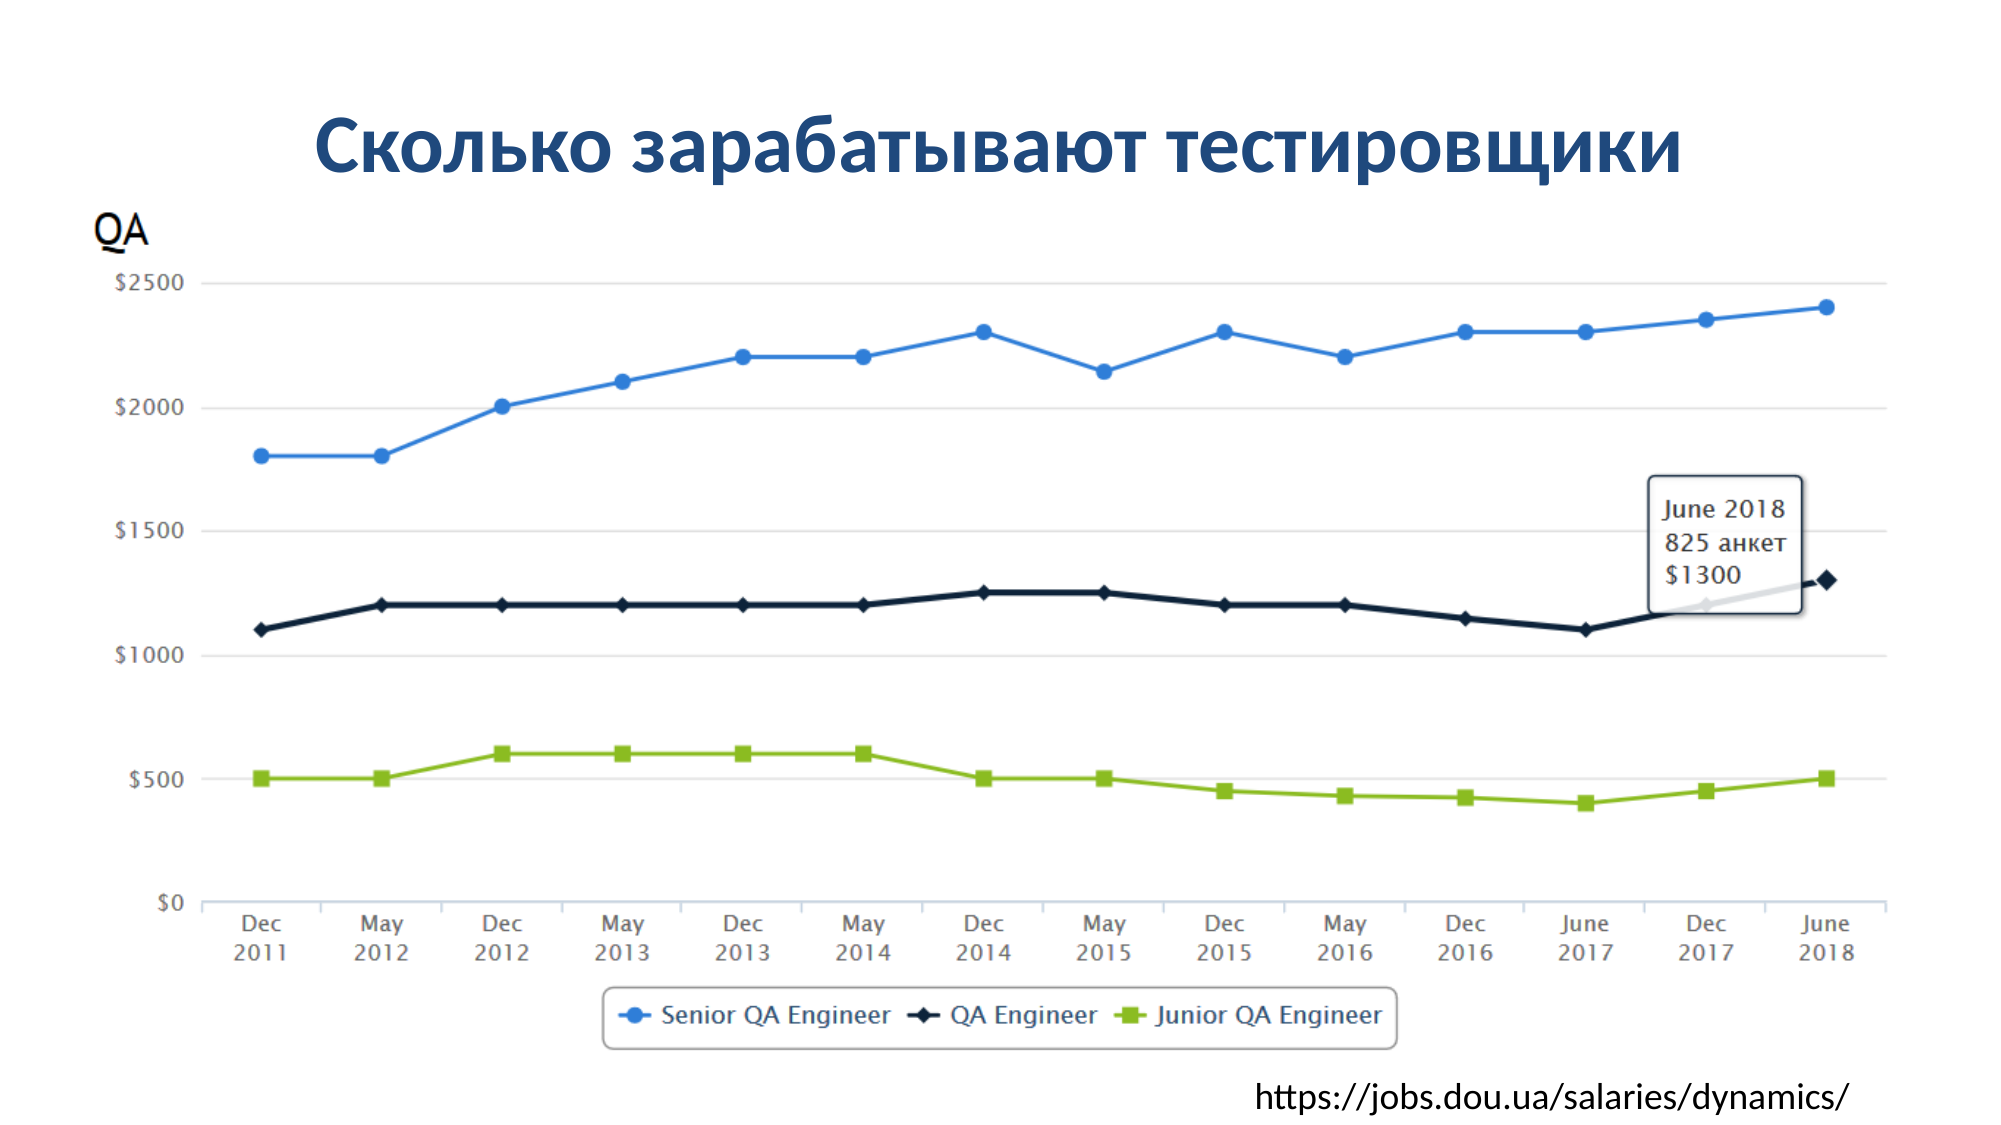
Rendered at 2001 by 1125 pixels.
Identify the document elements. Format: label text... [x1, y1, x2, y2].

title Сколько зарабатывают тестировщики [99, 45, 1900, 192]
picture [85, 192, 1915, 1065]
text_box https://jobs.dou.ua/salaries/dynamics/ [1239, 1076, 1866, 1125]
